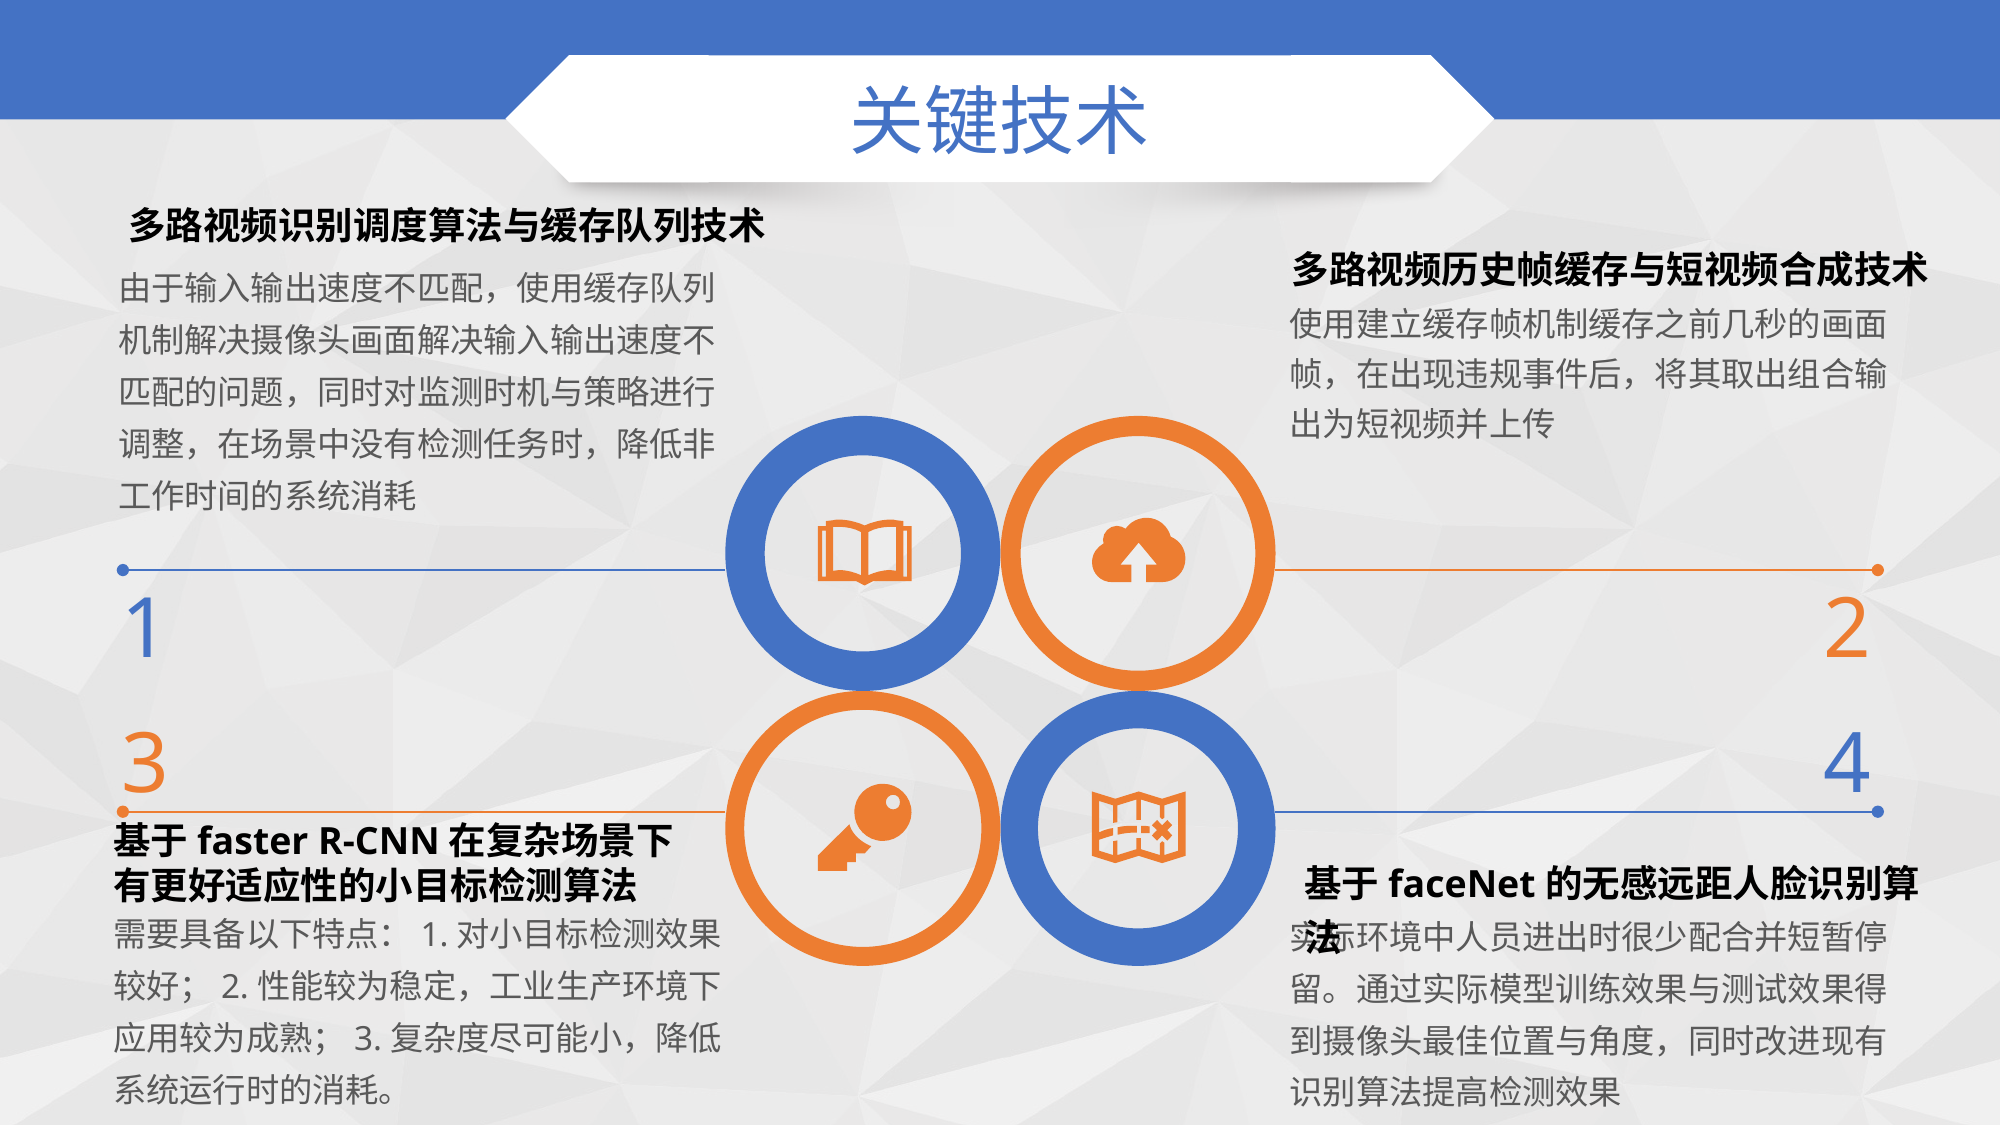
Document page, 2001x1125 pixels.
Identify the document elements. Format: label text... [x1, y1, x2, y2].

text_box 1 [113, 573, 176, 674]
text_box 多路视频历史帧缓存与短视频合成技术 [1276, 230, 1966, 299]
title 关键技术 [604, 87, 1396, 151]
text_box 由于输入输出速度不匹配，使用缓存队列机制解决摄像头画面解决输入输出速度不匹配的问题，同时对监测时机与策略进行调整，在场景中没有检测任务时，降低非工作时间的系统消耗 [118, 255, 730, 515]
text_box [1091, 791, 1186, 864]
text_box 基于faster R-CNN在复杂场景下有更好适应性的小目标检测算法 [98, 809, 697, 914]
text_box 实际环境中人员进出时很少配合并短暂停留。通过实际模型训练效果与测试效果得到摄像头最佳位置与角度，同时改进现有识别算法提高检测效果 [1289, 967, 1902, 1112]
text_box 使用建立缓存帧机制缓存之前几秒的画面帧，在出现违规事件后，将其取出组合输出为短视频并上传 [1289, 299, 1902, 444]
text_box 3 [113, 708, 176, 809]
text_box [1092, 517, 1186, 583]
text_box 2 [1816, 573, 1879, 674]
text_box [724, 414, 1000, 692]
text_box [817, 519, 912, 586]
text_box 4 [1816, 708, 1879, 809]
text_box [999, 414, 1277, 692]
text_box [817, 783, 912, 871]
text_box 基于faceNet的无感远距人脸识别算法 [1289, 843, 1966, 967]
text_box [724, 691, 1002, 967]
text_box 需要具备以下特点：1.对小目标检测效果较好；2.性能较为稳定，工业生产环境下应用较为成熟；3.复杂度尽可能小，降低系统运行时的消耗。 [113, 901, 726, 1109]
text_box 多路视频识别调度算法与缓存队列技术 [113, 195, 803, 255]
text_box [1000, 691, 1277, 967]
